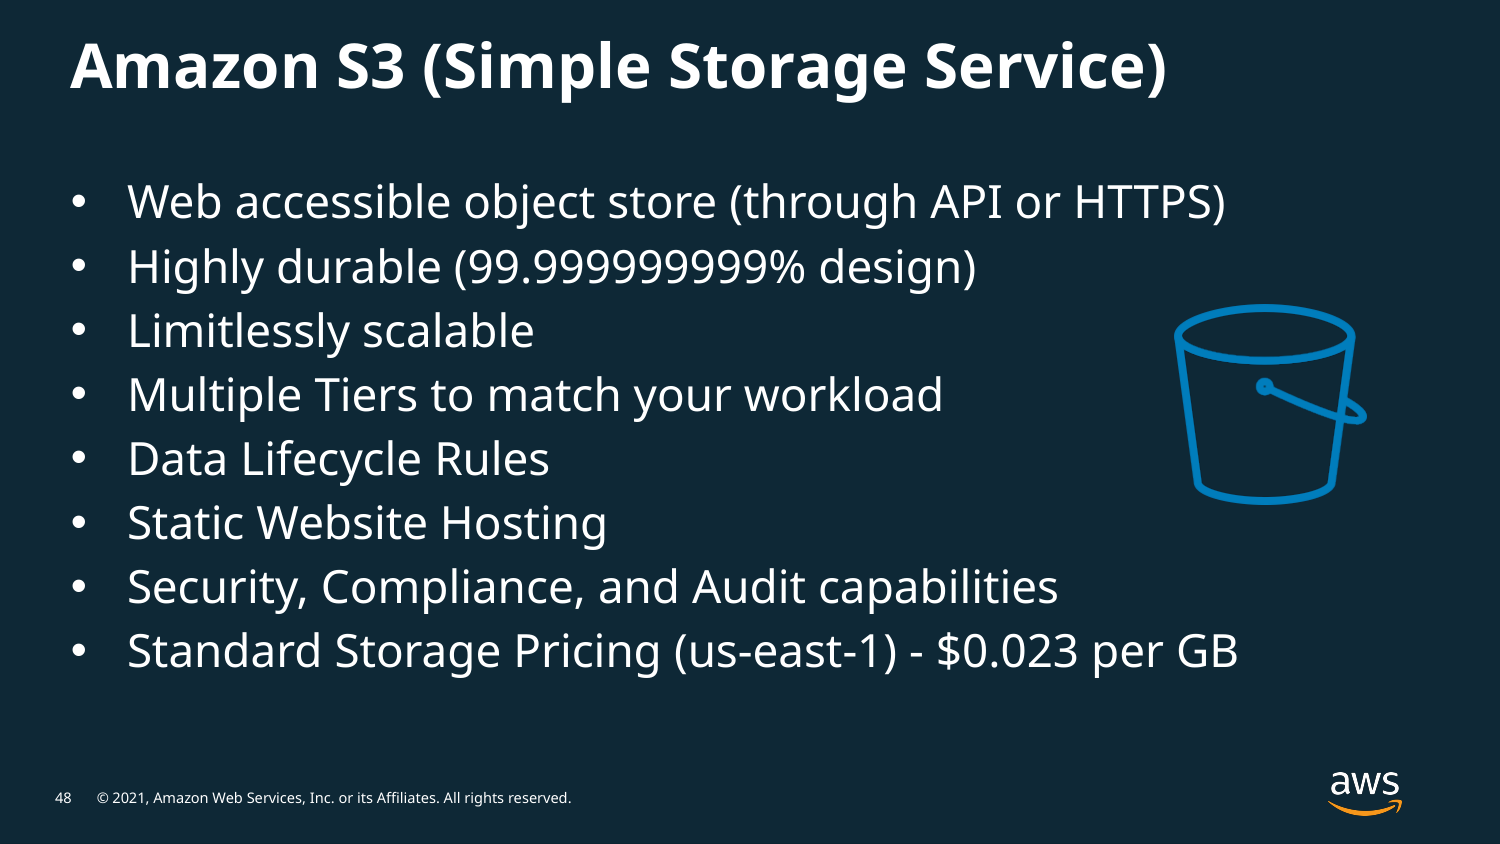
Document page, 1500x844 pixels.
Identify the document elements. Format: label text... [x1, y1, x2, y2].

picture [1292, 304, 1371, 505]
picture [1170, 304, 1237, 505]
picture [1186, 352, 1344, 496]
list Web accessible object store (through API or HTTPS) Highly durable (99.999999999% design) Limitlessly scalable Multiple Tiers to match your workload Data Lifecycle Rules Static Website Hosting Security, Compliance, and Audit capabilities Standard Storage Pricing (us-east-1) - $0.023 per GB [55, 165, 1402, 821]
picture [1184, 313, 1346, 356]
title Amazon S3 (Simple Storage Service) [55, 18, 1402, 109]
picture [1347, 408, 1356, 415]
